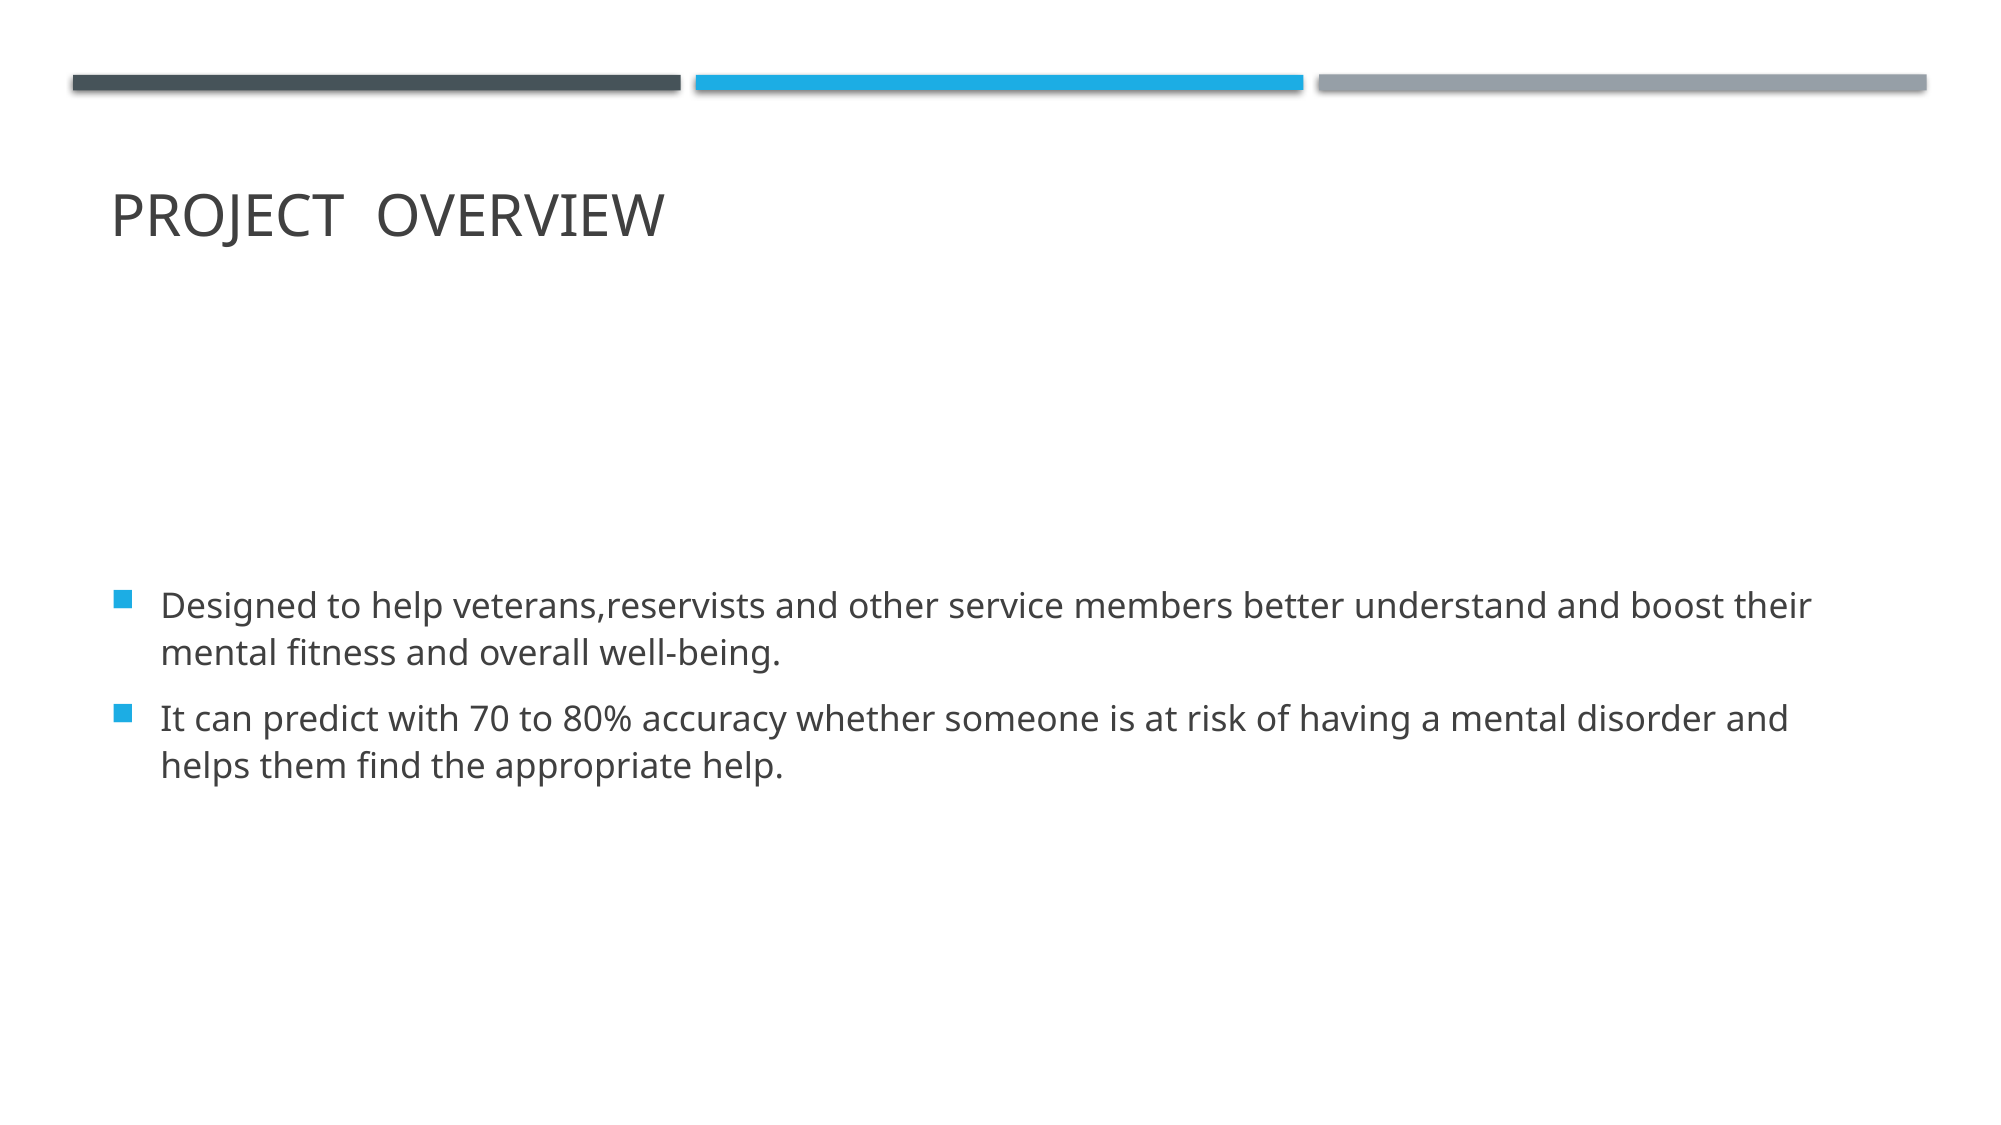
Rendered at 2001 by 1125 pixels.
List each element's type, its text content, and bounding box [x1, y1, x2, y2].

title PROJECT OVERVIEW [95, 115, 1905, 311]
list Designed to help veterans,reservists and other service members better understand and boost their mental fitness and overall well-being. It can predict with 70 to 80% accuracy whether someone is at risk of having a mental disorder and helps them find the appropriate help. [95, 383, 1905, 981]
